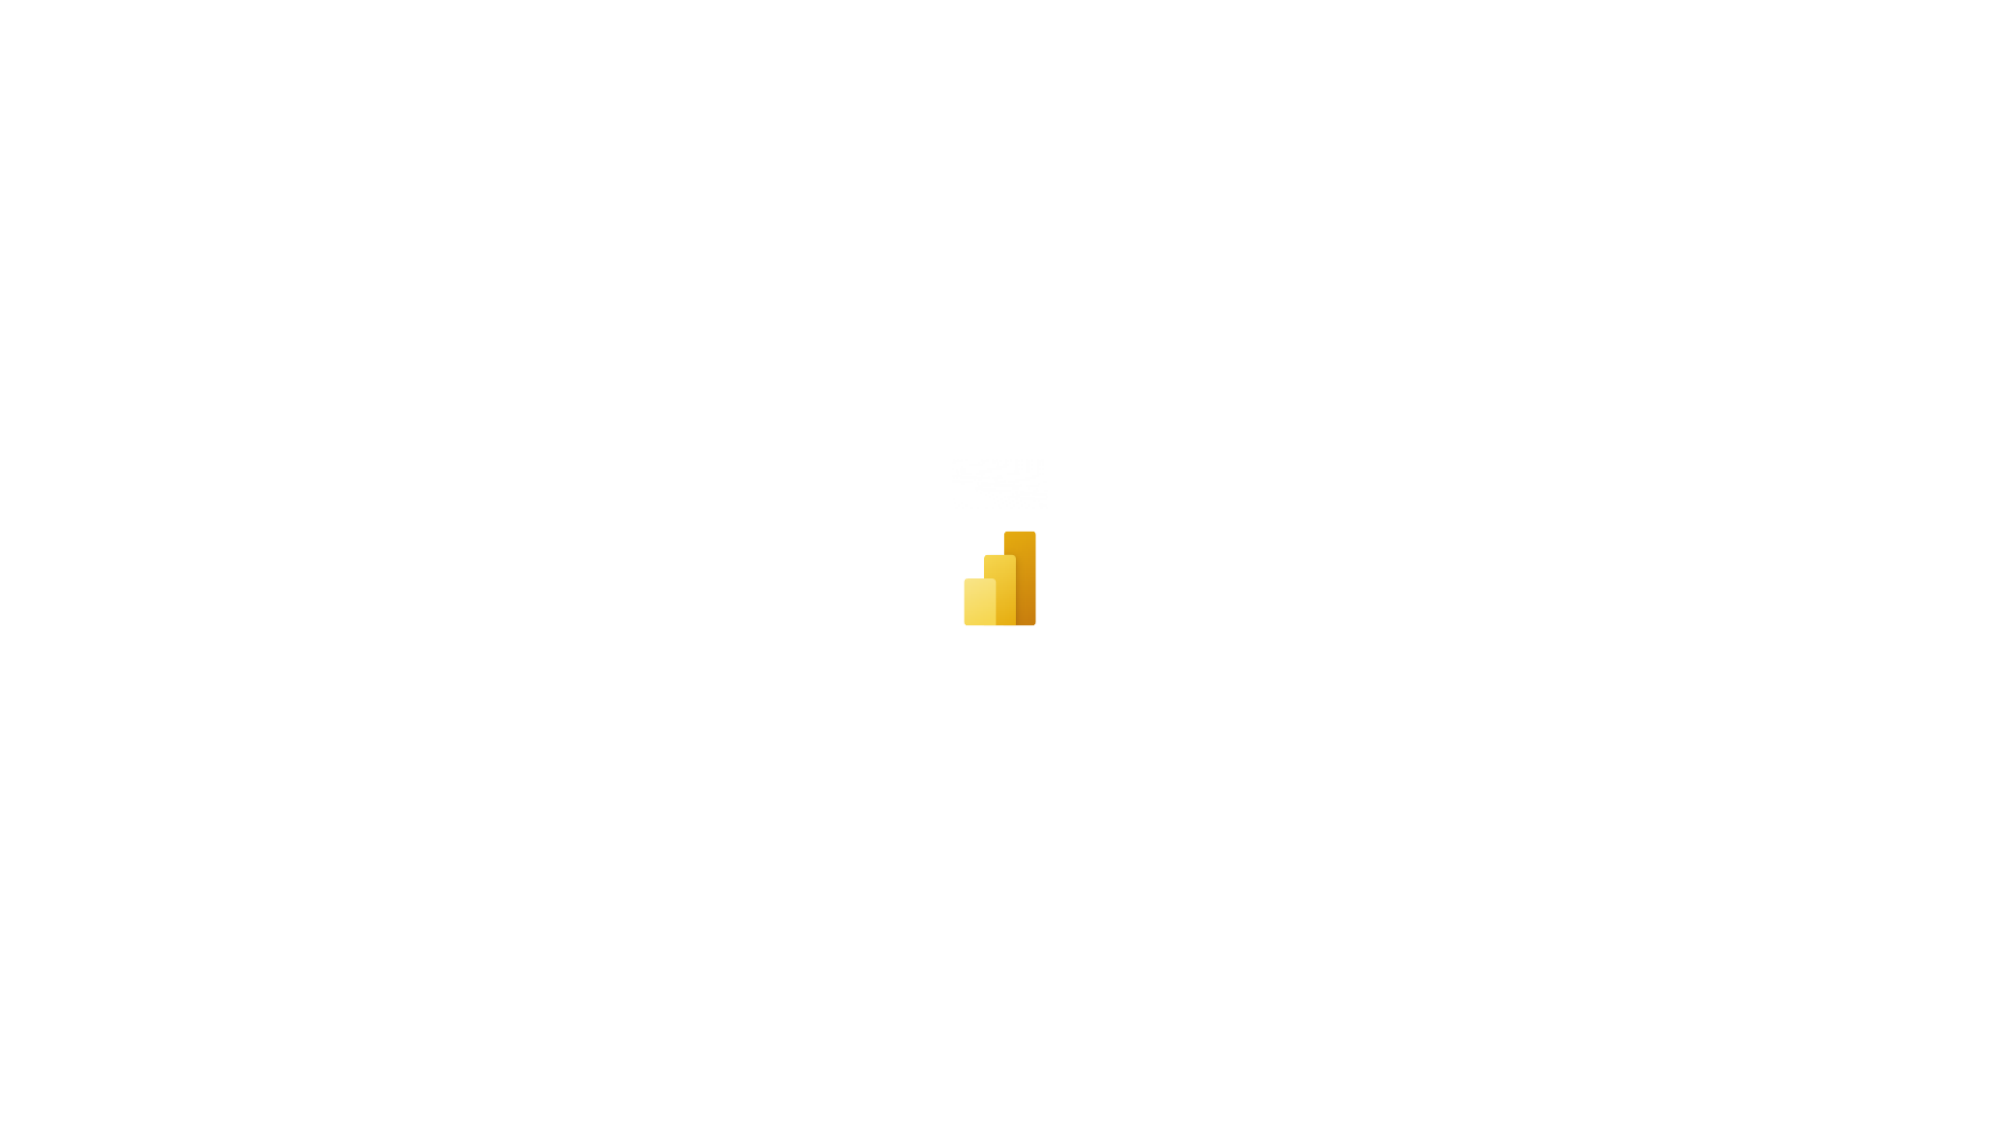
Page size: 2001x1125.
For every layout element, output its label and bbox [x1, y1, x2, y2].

picture [218, 93, 1782, 1032]
